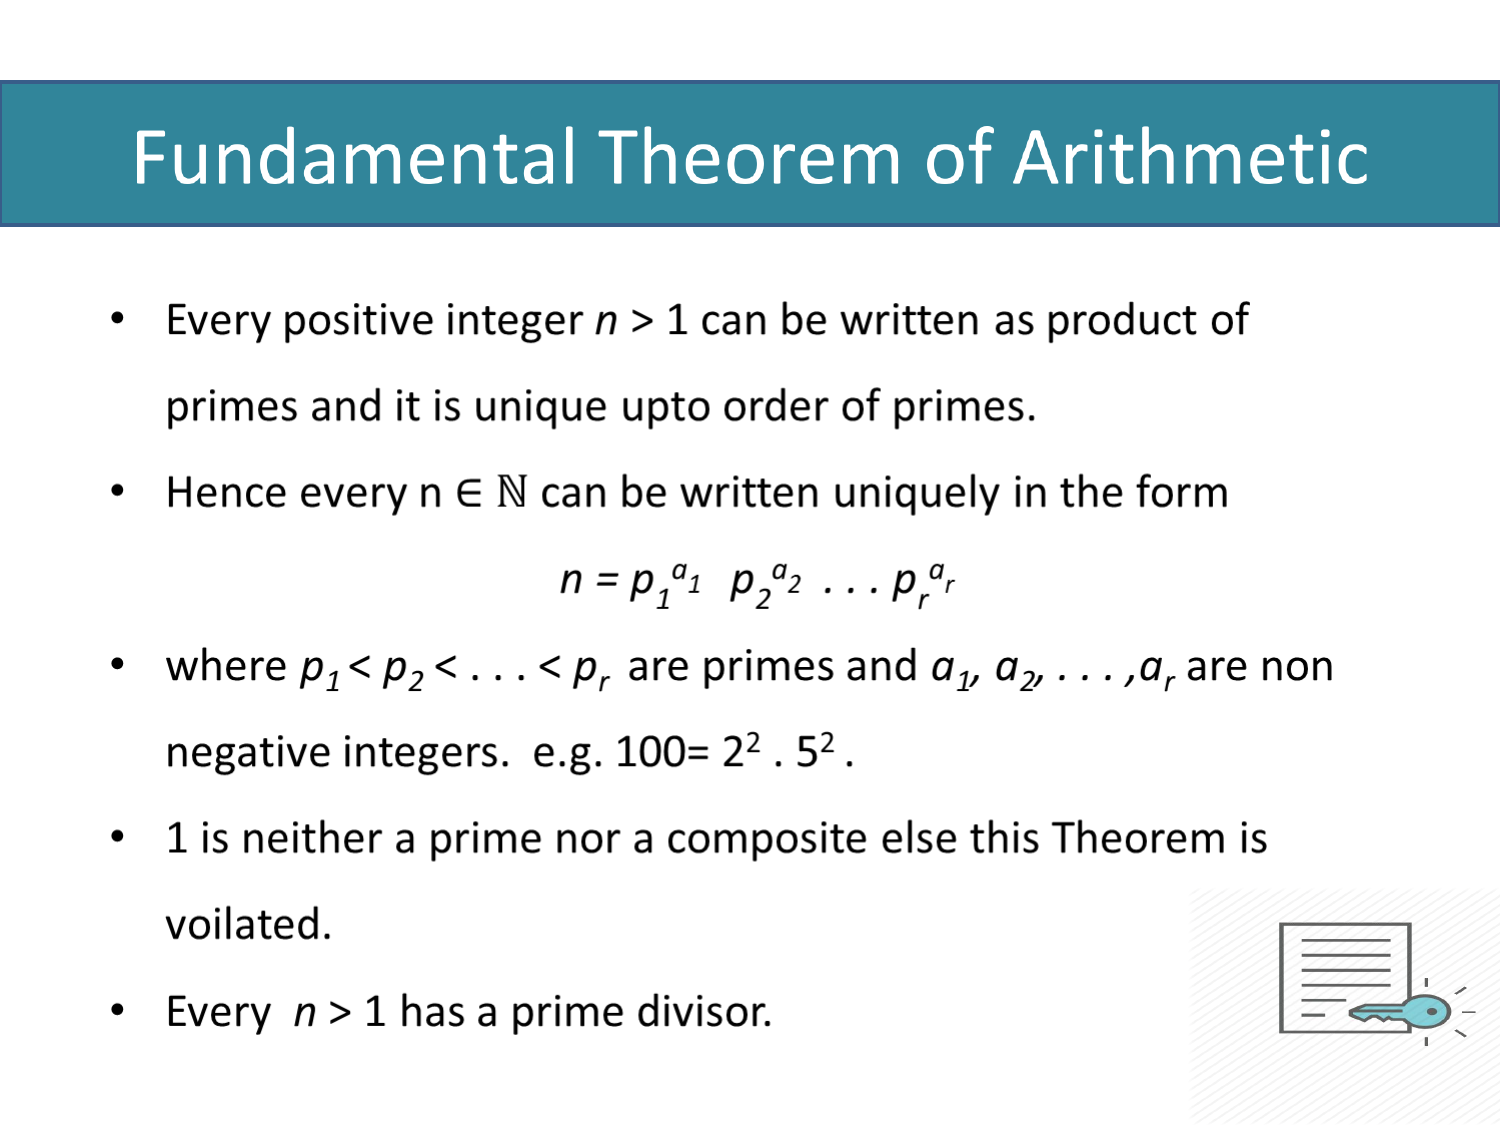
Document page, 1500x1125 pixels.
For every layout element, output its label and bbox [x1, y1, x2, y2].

text_box [93, 262, 1500, 1125]
text_box [137, 126, 1367, 185]
